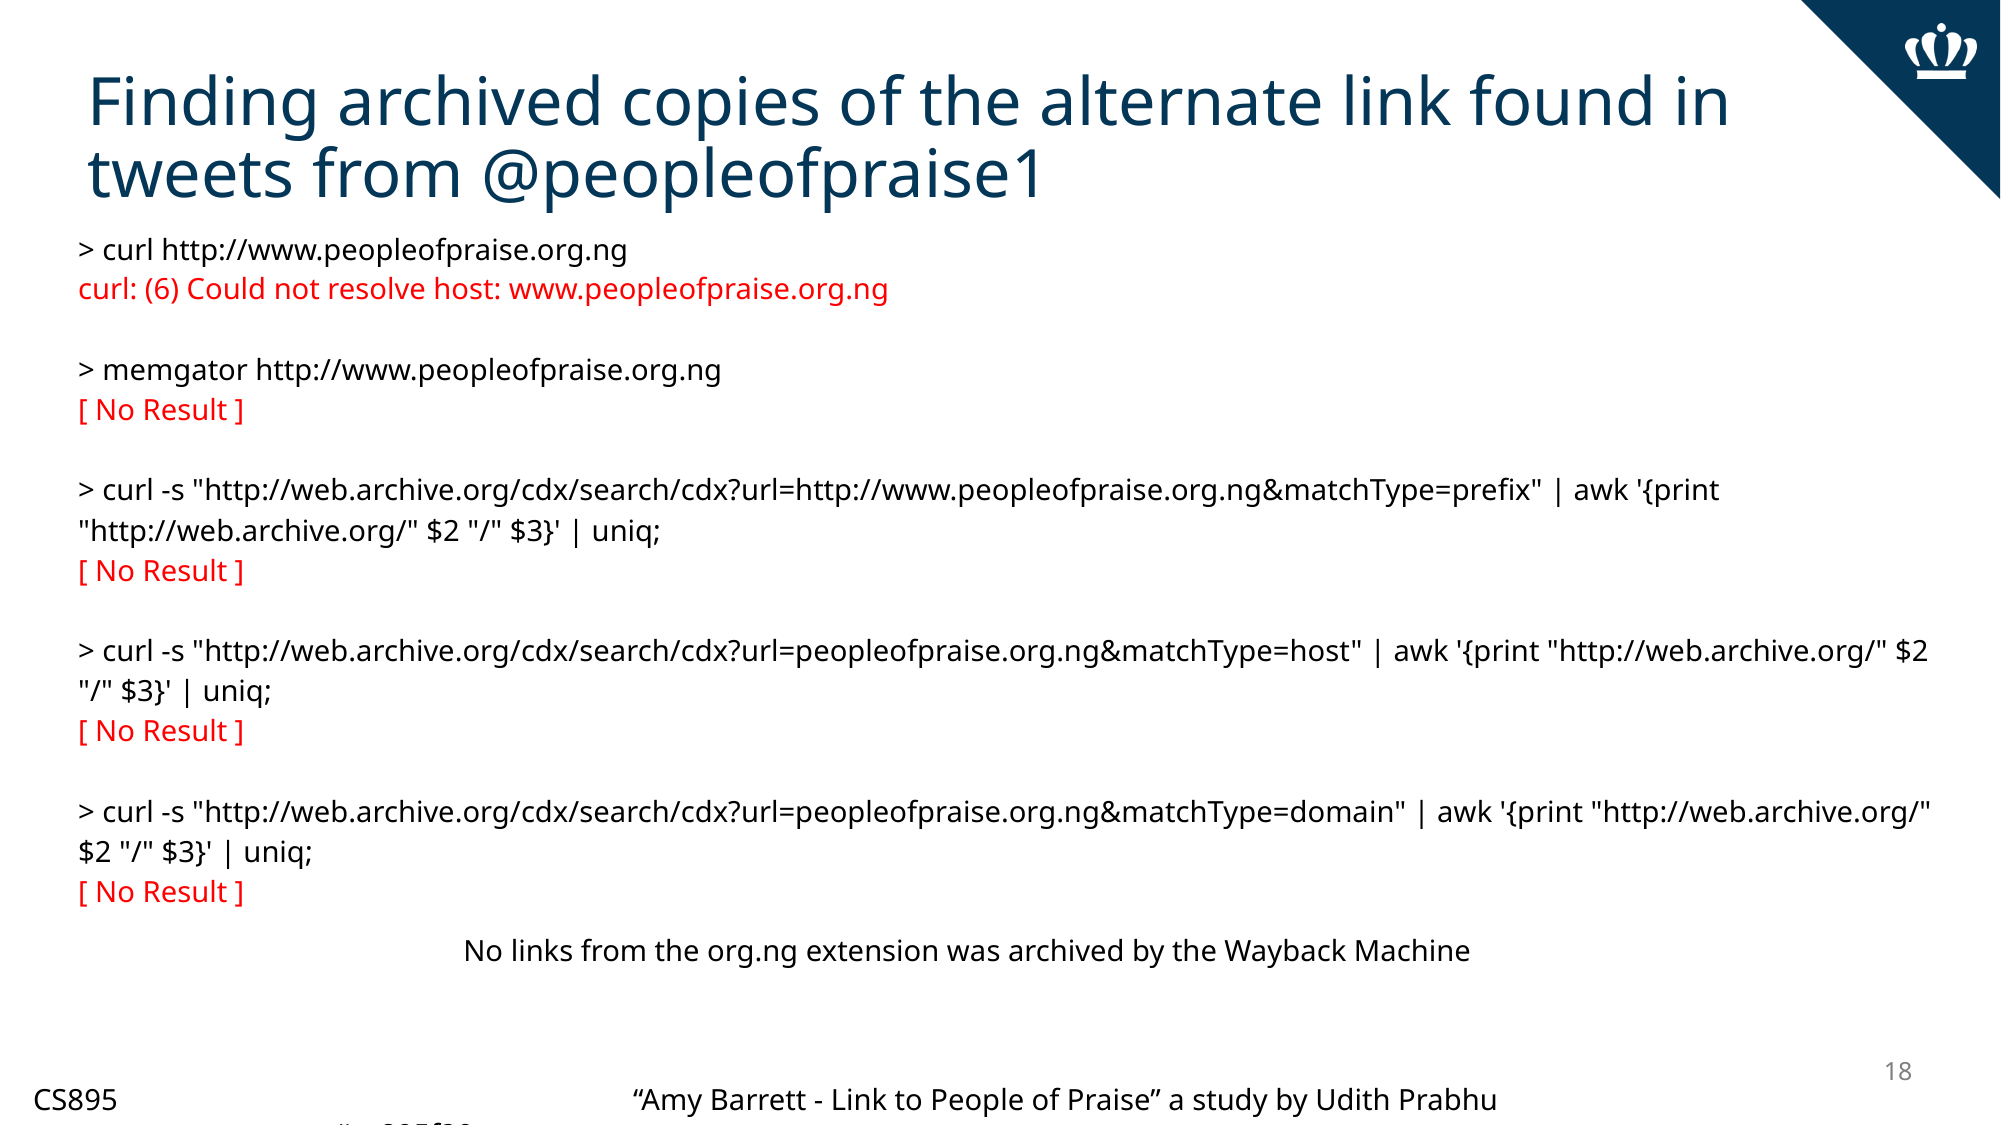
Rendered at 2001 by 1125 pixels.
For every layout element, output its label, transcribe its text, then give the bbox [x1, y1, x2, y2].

slide_number 18 [1477, 1042, 1928, 1103]
picture [1905, 23, 1977, 79]
text_box > curl http://www.peopleofpraise.org.ng curl: (6) Could not resolve host: www.peopleofpraise.org.ng > memgator http://www.peopleofpraise.org.ng [ No Result ] > curl -s "http://web.archive.org/cdx/search/cdx?url=http://www.peopleofpraise.org.ng&matchType=prefix" | awk '{print "http://web.archive.org/" $2 "/" $3}' | uniq; [ No Result ] > curl -s "http://web.archive.org/cdx/search/cdx?url=peopleofpraise.org.ng&matchType=host" | awk '{print "http://web.archive.org/" $2 "/" $3}' | uniq; [ No Result ] > curl -s "http://web.archive.org/cdx/search/cdx?url=peopleofpraise.org.ng&matchType=domain" | awk '{print "http://web.archive.org/" $2 "/" $3}' | uniq; [ No Result ] [63, 210, 1961, 918]
text_box No links from the org.ng extension was archived by the Wayback Machine [448, 918, 1552, 988]
title Finding archived copies of the alternate link found in tweets from @peopleofpraise1 [72, 59, 1928, 210]
text_box CS895 “Amy Barrett - Link to People of Praise” a study by Udith Prabhu #cs895f20 [18, 1066, 1705, 1125]
